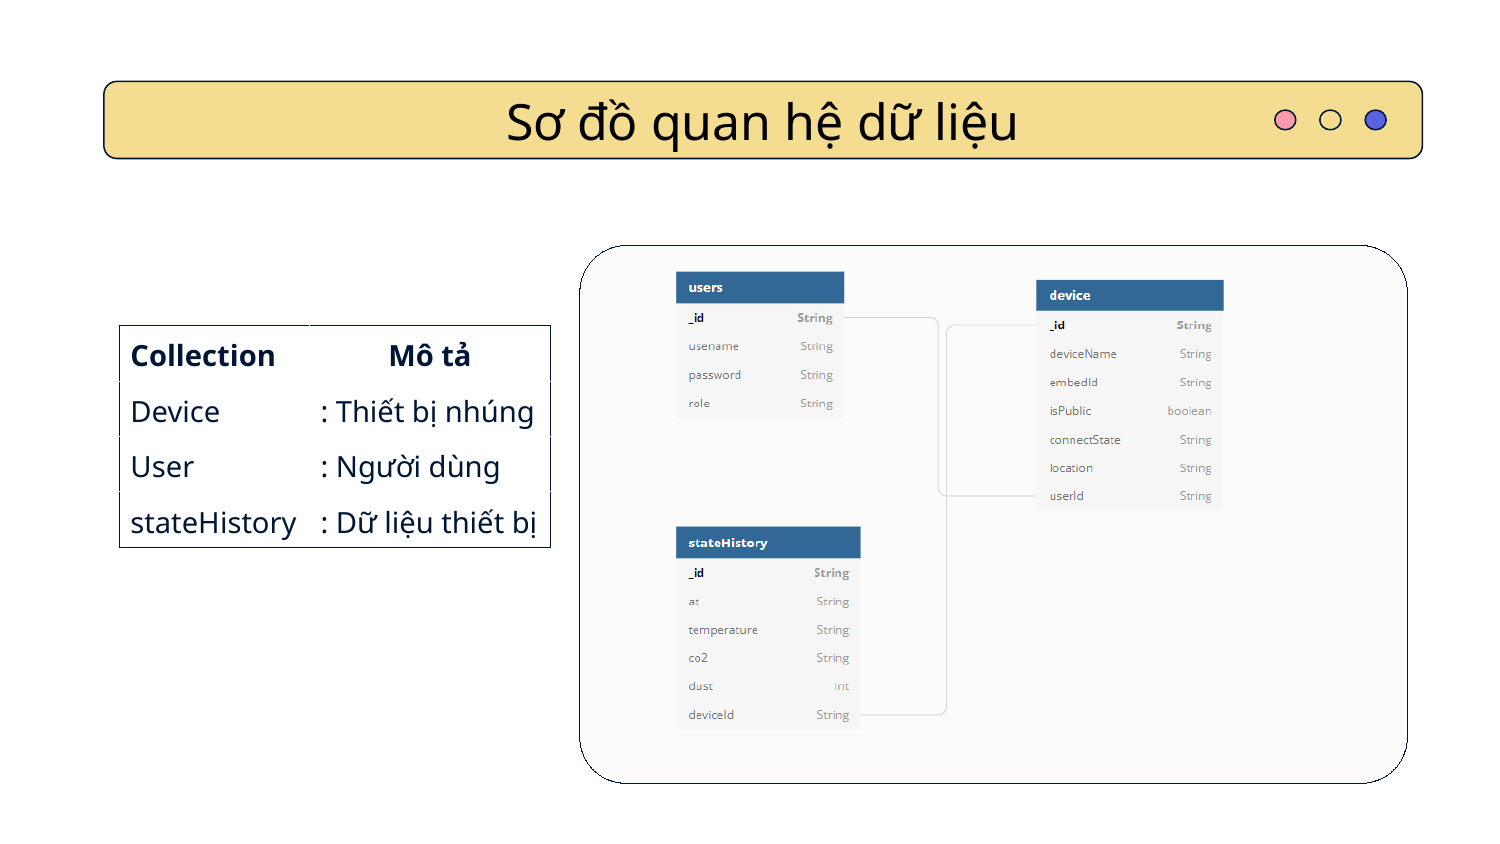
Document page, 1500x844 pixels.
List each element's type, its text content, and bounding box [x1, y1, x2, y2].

table_cell : Người dùng [310, 437, 550, 491]
table_cell stateHistory [120, 492, 309, 547]
picture [579, 245, 1408, 784]
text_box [1274, 109, 1387, 131]
table_header Mô tả [310, 326, 550, 381]
table_header Collection [120, 326, 309, 381]
table_cell : Dữ liệu thiết bị [310, 492, 550, 547]
table_cell : Thiết bị nhúng [310, 382, 550, 436]
table_cell User [120, 437, 309, 491]
table_cell Device [120, 382, 309, 436]
text_box Sơ đồ quan hệ dữ liệu [103, 81, 1423, 159]
